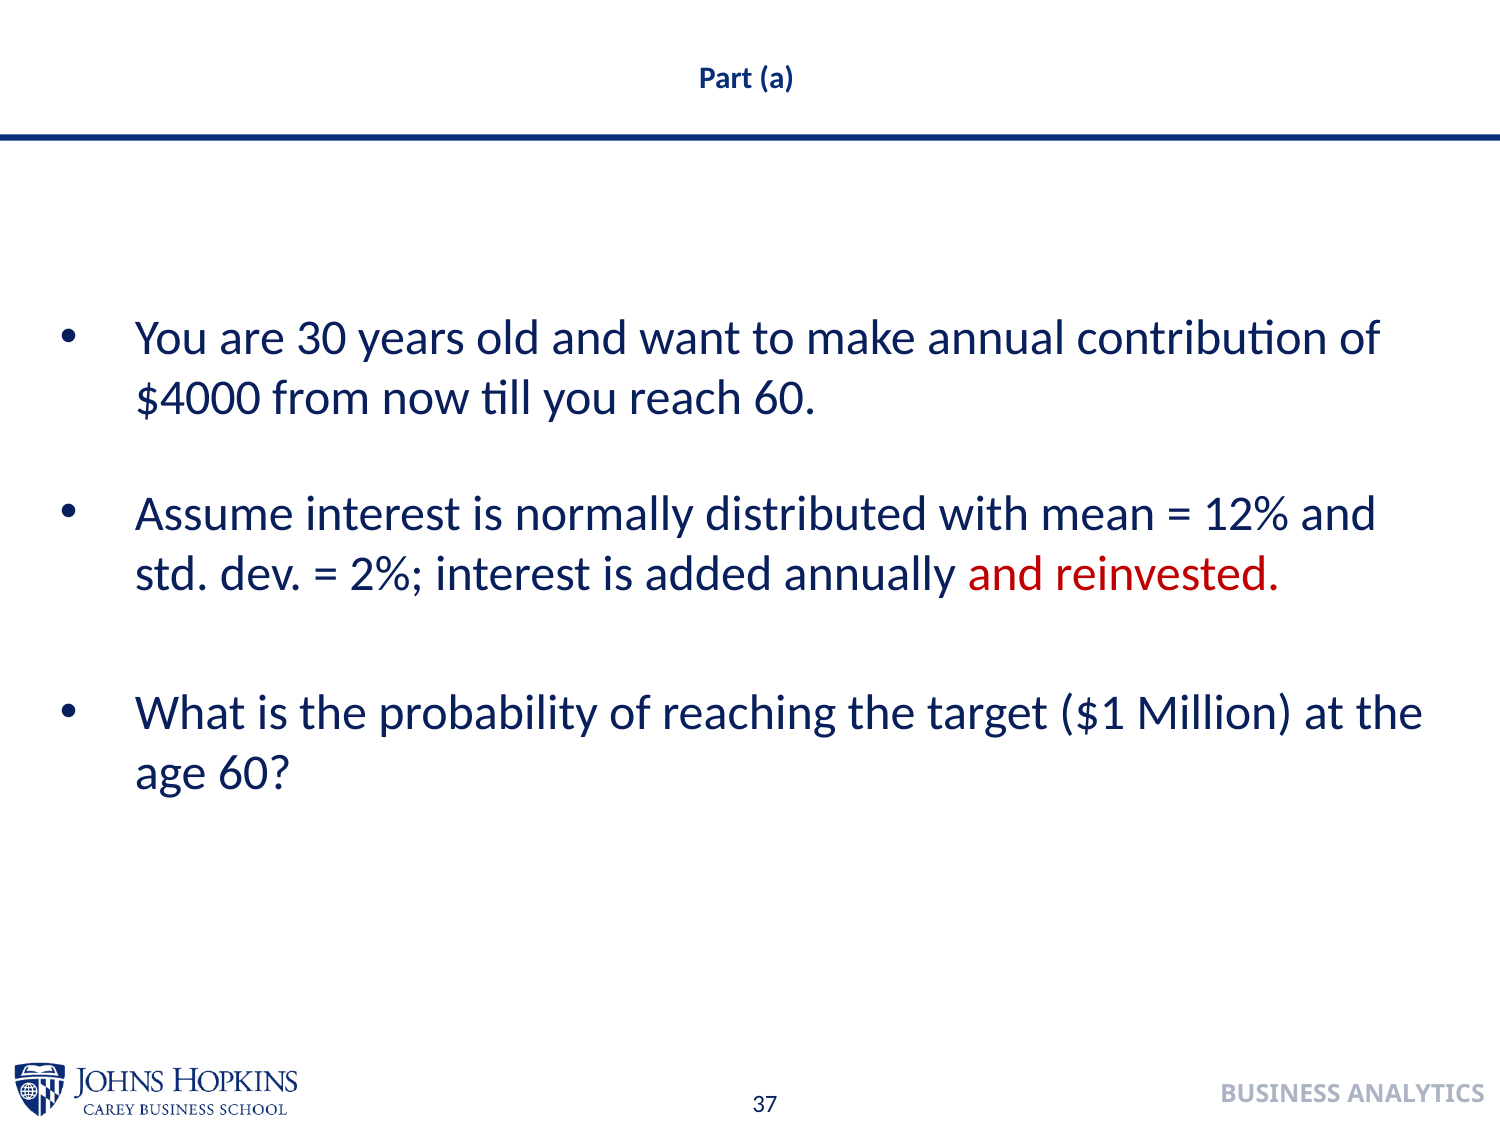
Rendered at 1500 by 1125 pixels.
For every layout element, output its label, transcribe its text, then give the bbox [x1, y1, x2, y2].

title Part (a) [99, 50, 1394, 103]
picture [0, 1008, 350, 1125]
slide_number 37 [737, 1080, 1050, 1125]
text_box You are 30 years old and want to make annual contribution of $4000 from now till you reach 60. [45, 297, 1453, 472]
text_box Assume interest is normally distributed with mean = 12% and std. dev. = 2%; interest is added annually and reinvested. What is the probability of reaching the target ($1 Million) at the age 60? [45, 472, 1475, 878]
